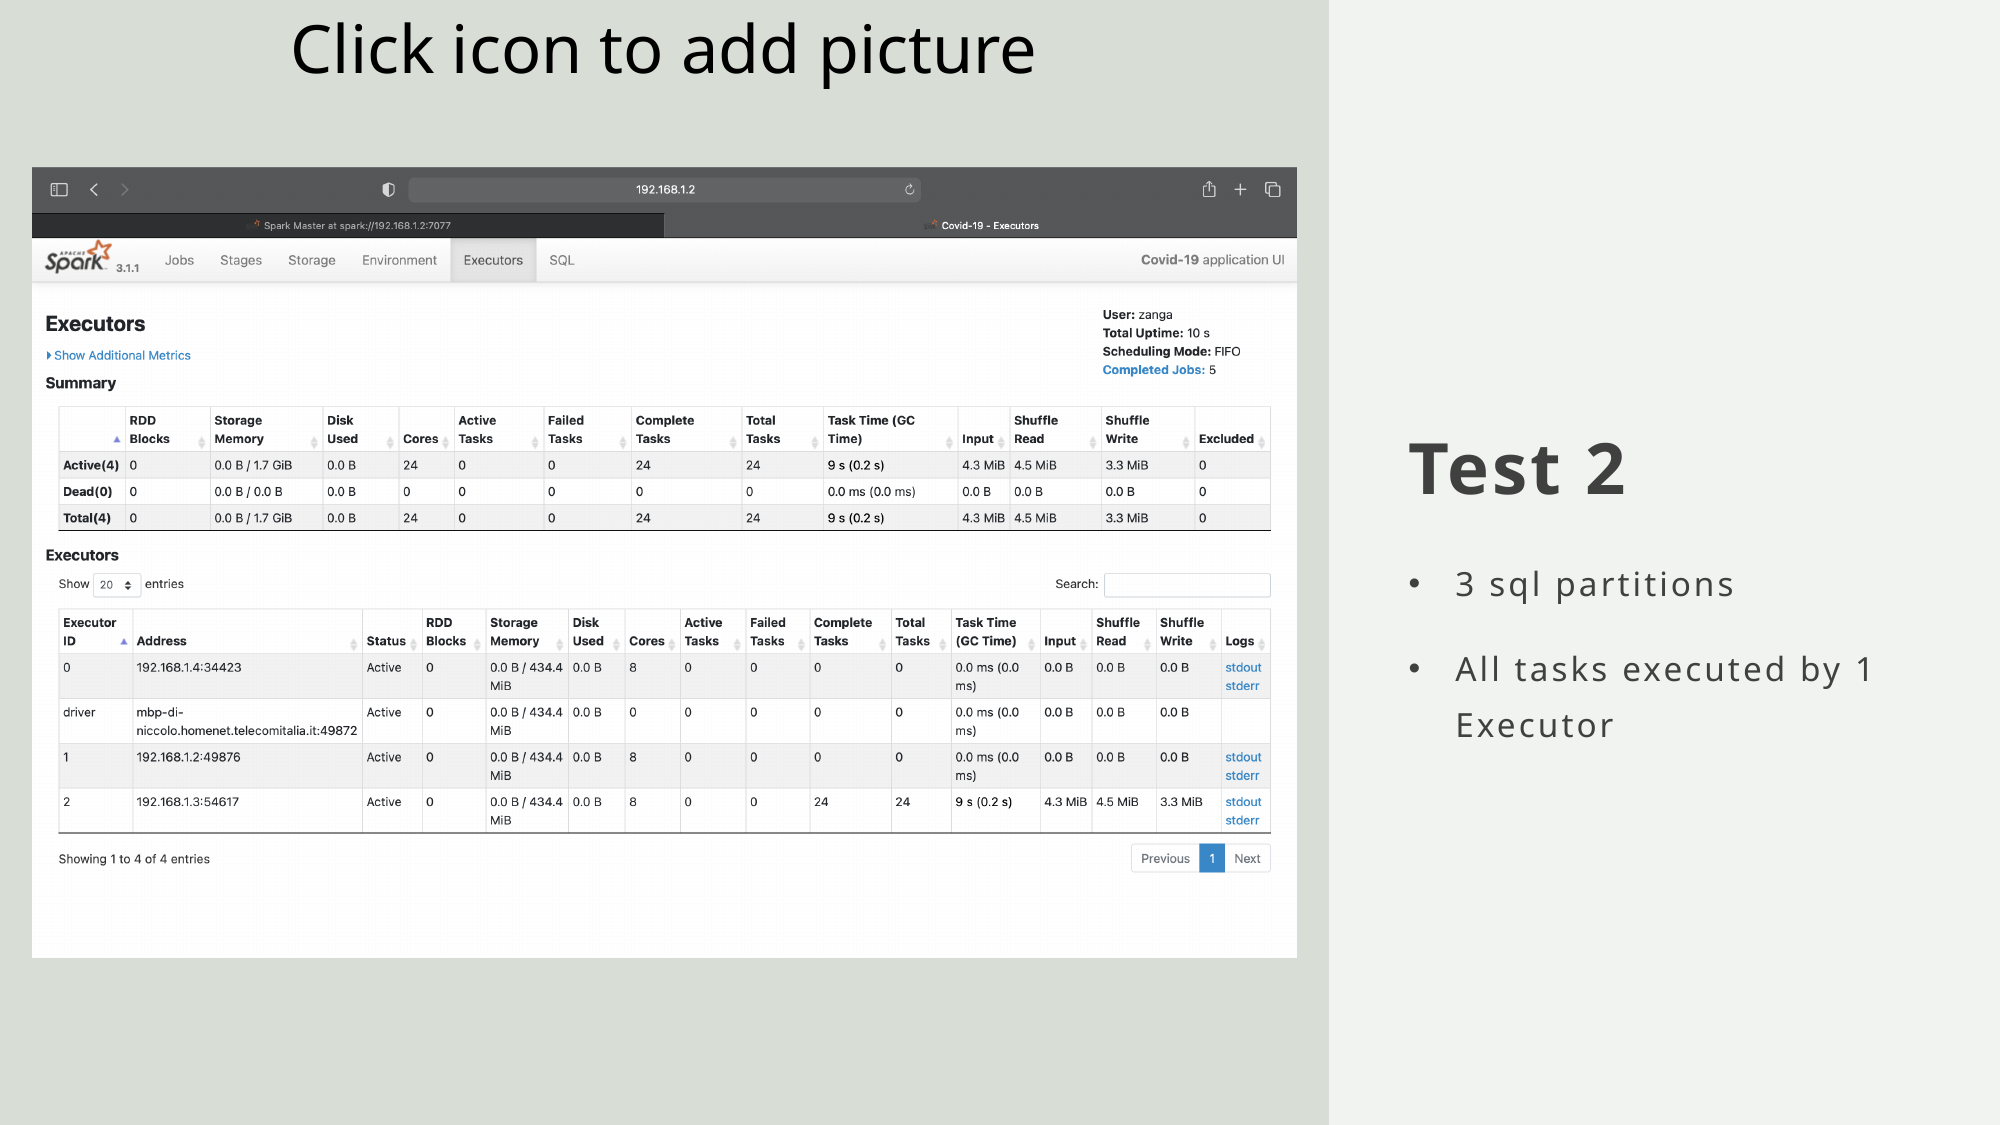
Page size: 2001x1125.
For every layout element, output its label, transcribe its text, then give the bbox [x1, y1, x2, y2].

list 3 sql partitions All tasks executed by 1 Executor [1390, 528, 1920, 1000]
picture [0, 0, 1330, 1125]
title Test 2 [1390, 246, 1921, 524]
